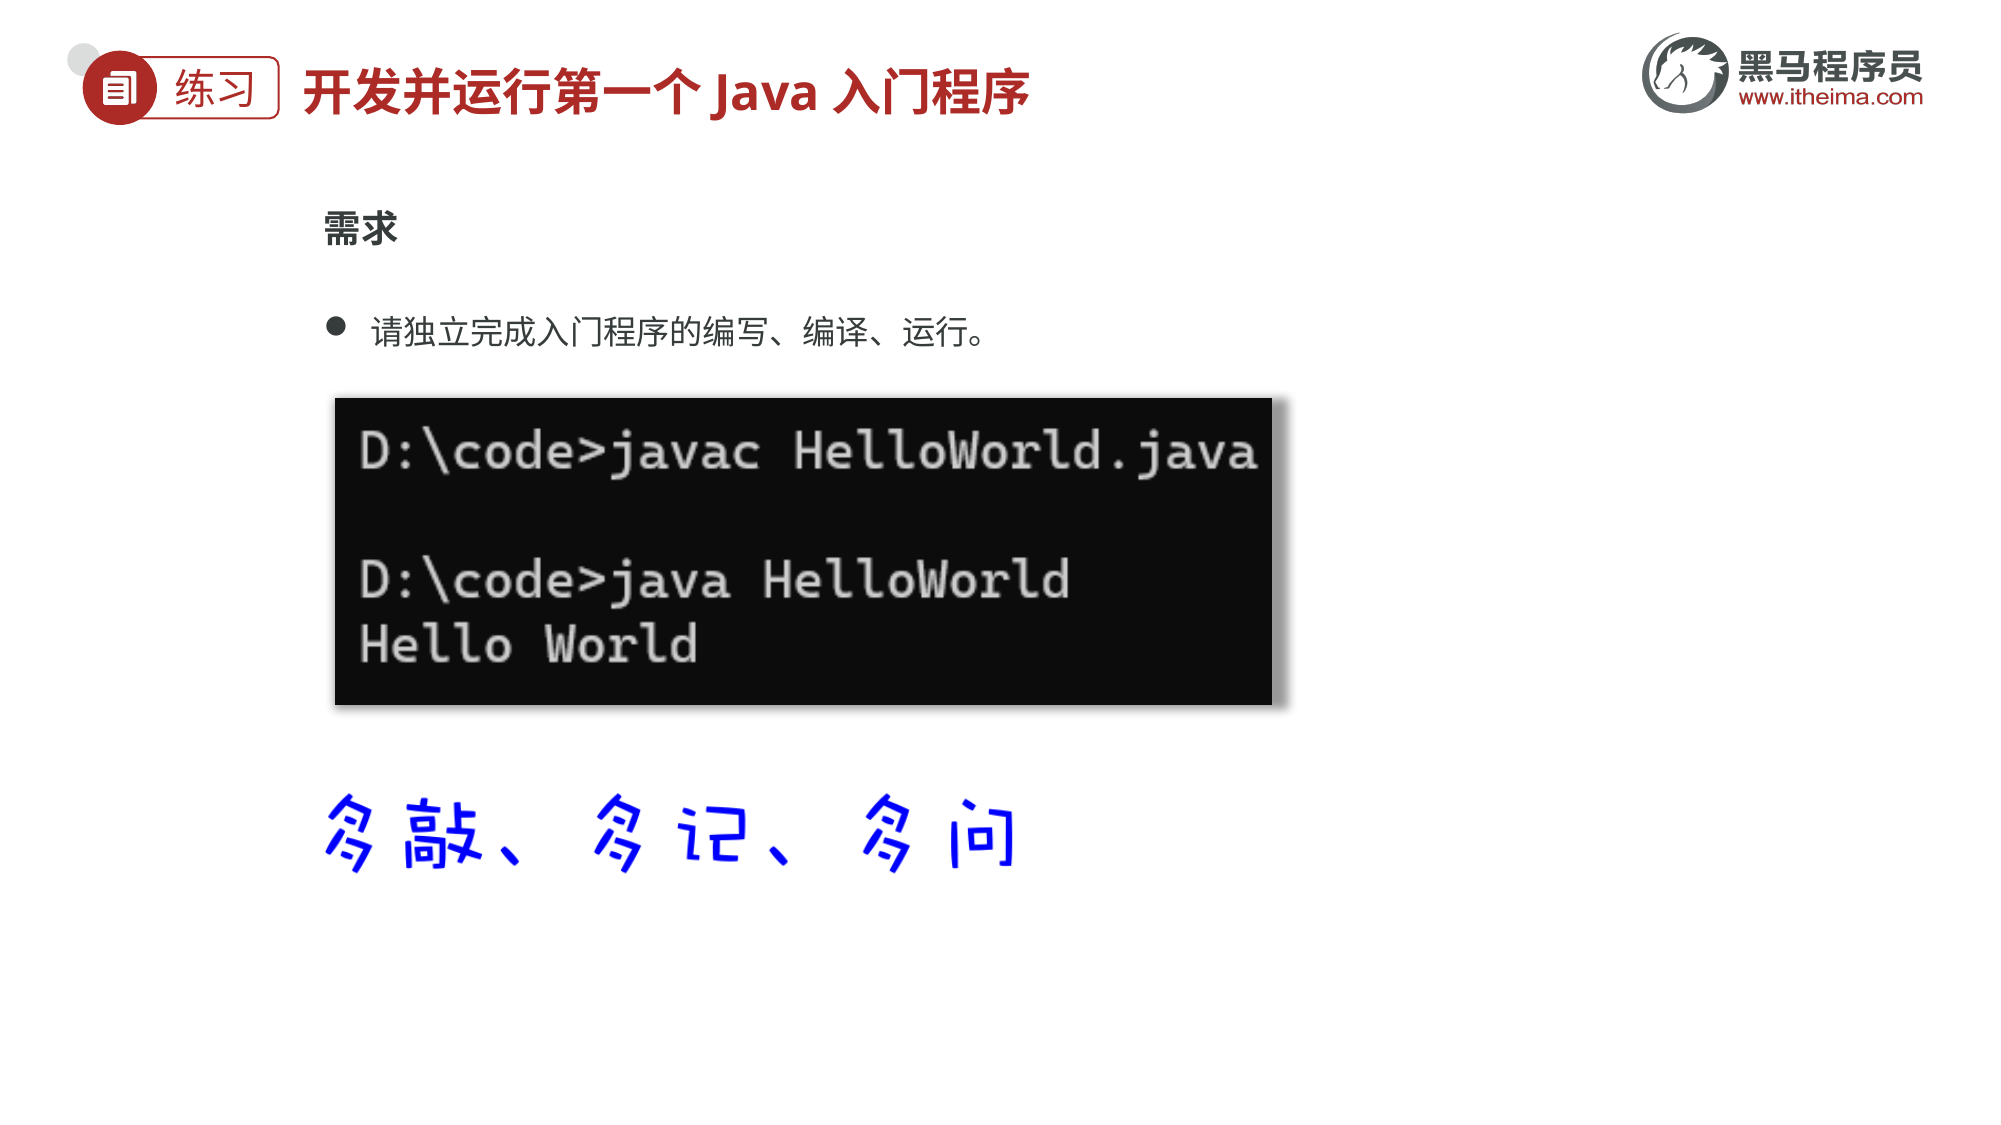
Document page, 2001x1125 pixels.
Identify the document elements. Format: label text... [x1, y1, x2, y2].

picture [1633, 24, 1937, 125]
picture [287, 788, 1320, 884]
picture [103, 71, 137, 105]
title 开发并运行第一个Java入门程序 [287, 51, 1885, 130]
picture [335, 398, 1272, 705]
list 需求 请独立完成入门程序的编写、编译、运行。 [308, 152, 1821, 337]
